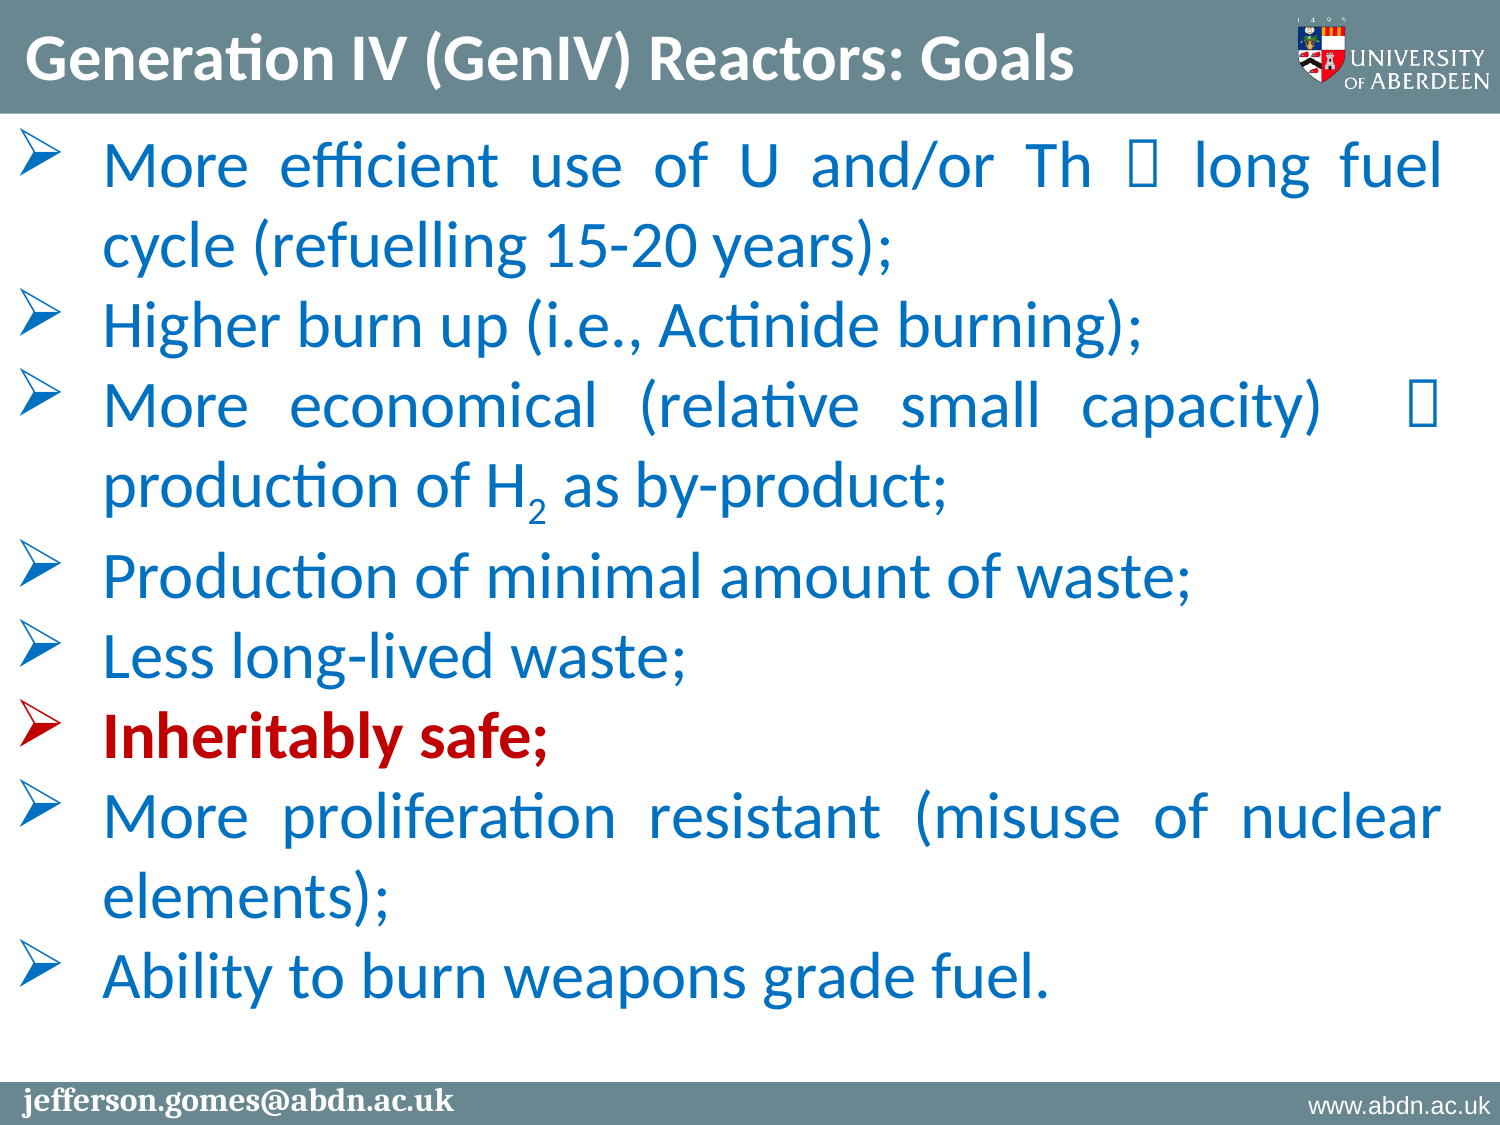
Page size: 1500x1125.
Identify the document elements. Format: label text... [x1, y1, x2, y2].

text_box More efficient use of U and/or Th  long fuel cycle (refuelling 15-20 years); Higher burn up (i.e., Actinide burning); More economical (relative small capacity)  production of H2 as by-product; Production of minimal amount of waste; Less long-lived waste; Inheritably safe; More proliferation resistant (misuse of nuclear elements); Ability to burn weapons grade fuel. [0, 113, 1459, 1019]
text_box Generation IV (GenIV) Reactors: Goals [10, 5, 1092, 101]
picture [1287, 7, 1495, 103]
text_box jefferson.gomes@abdn.ac.uk [0, 1074, 479, 1125]
